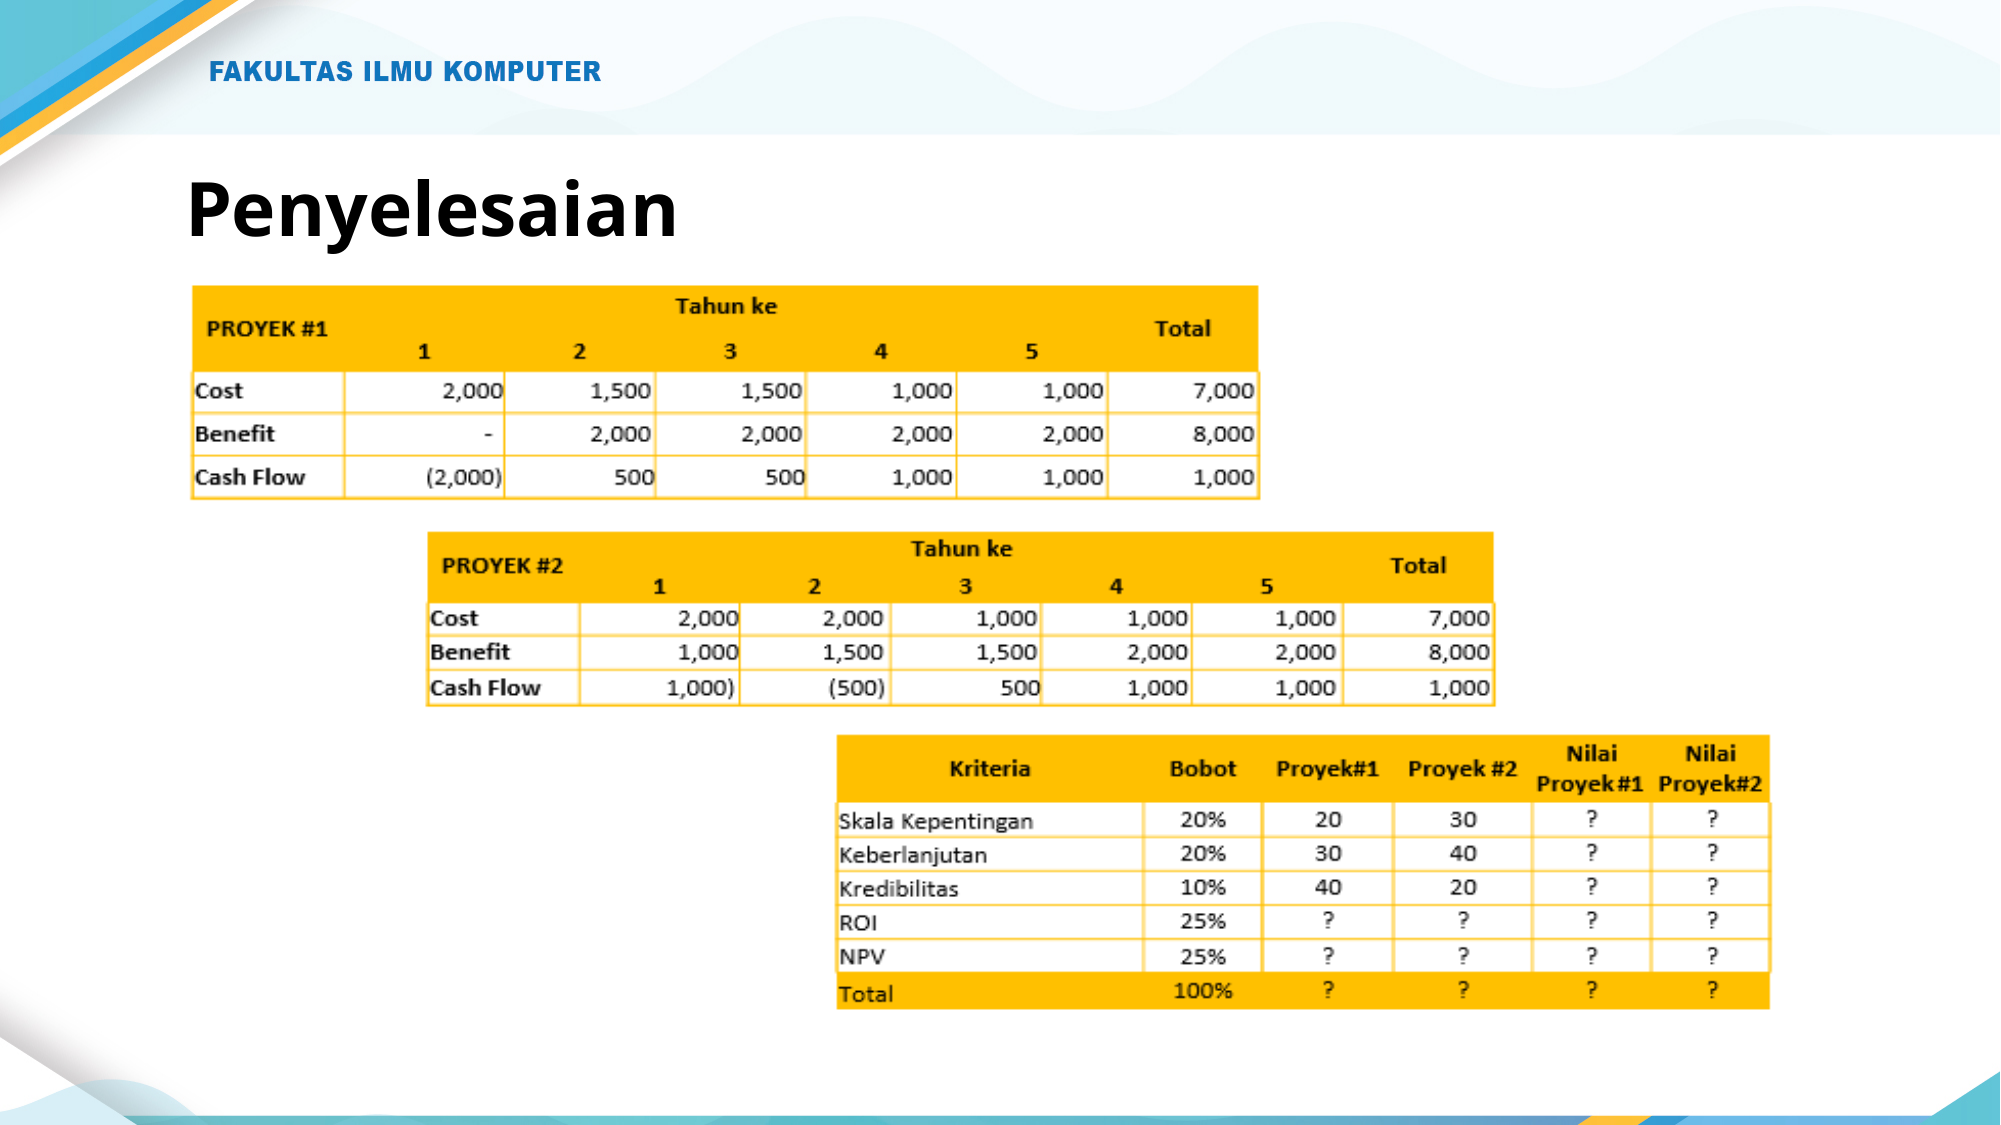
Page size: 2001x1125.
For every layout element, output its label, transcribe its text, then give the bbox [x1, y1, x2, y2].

text_box Penyelesaian [170, 127, 1026, 297]
picture [0, 0, 2000, 1125]
